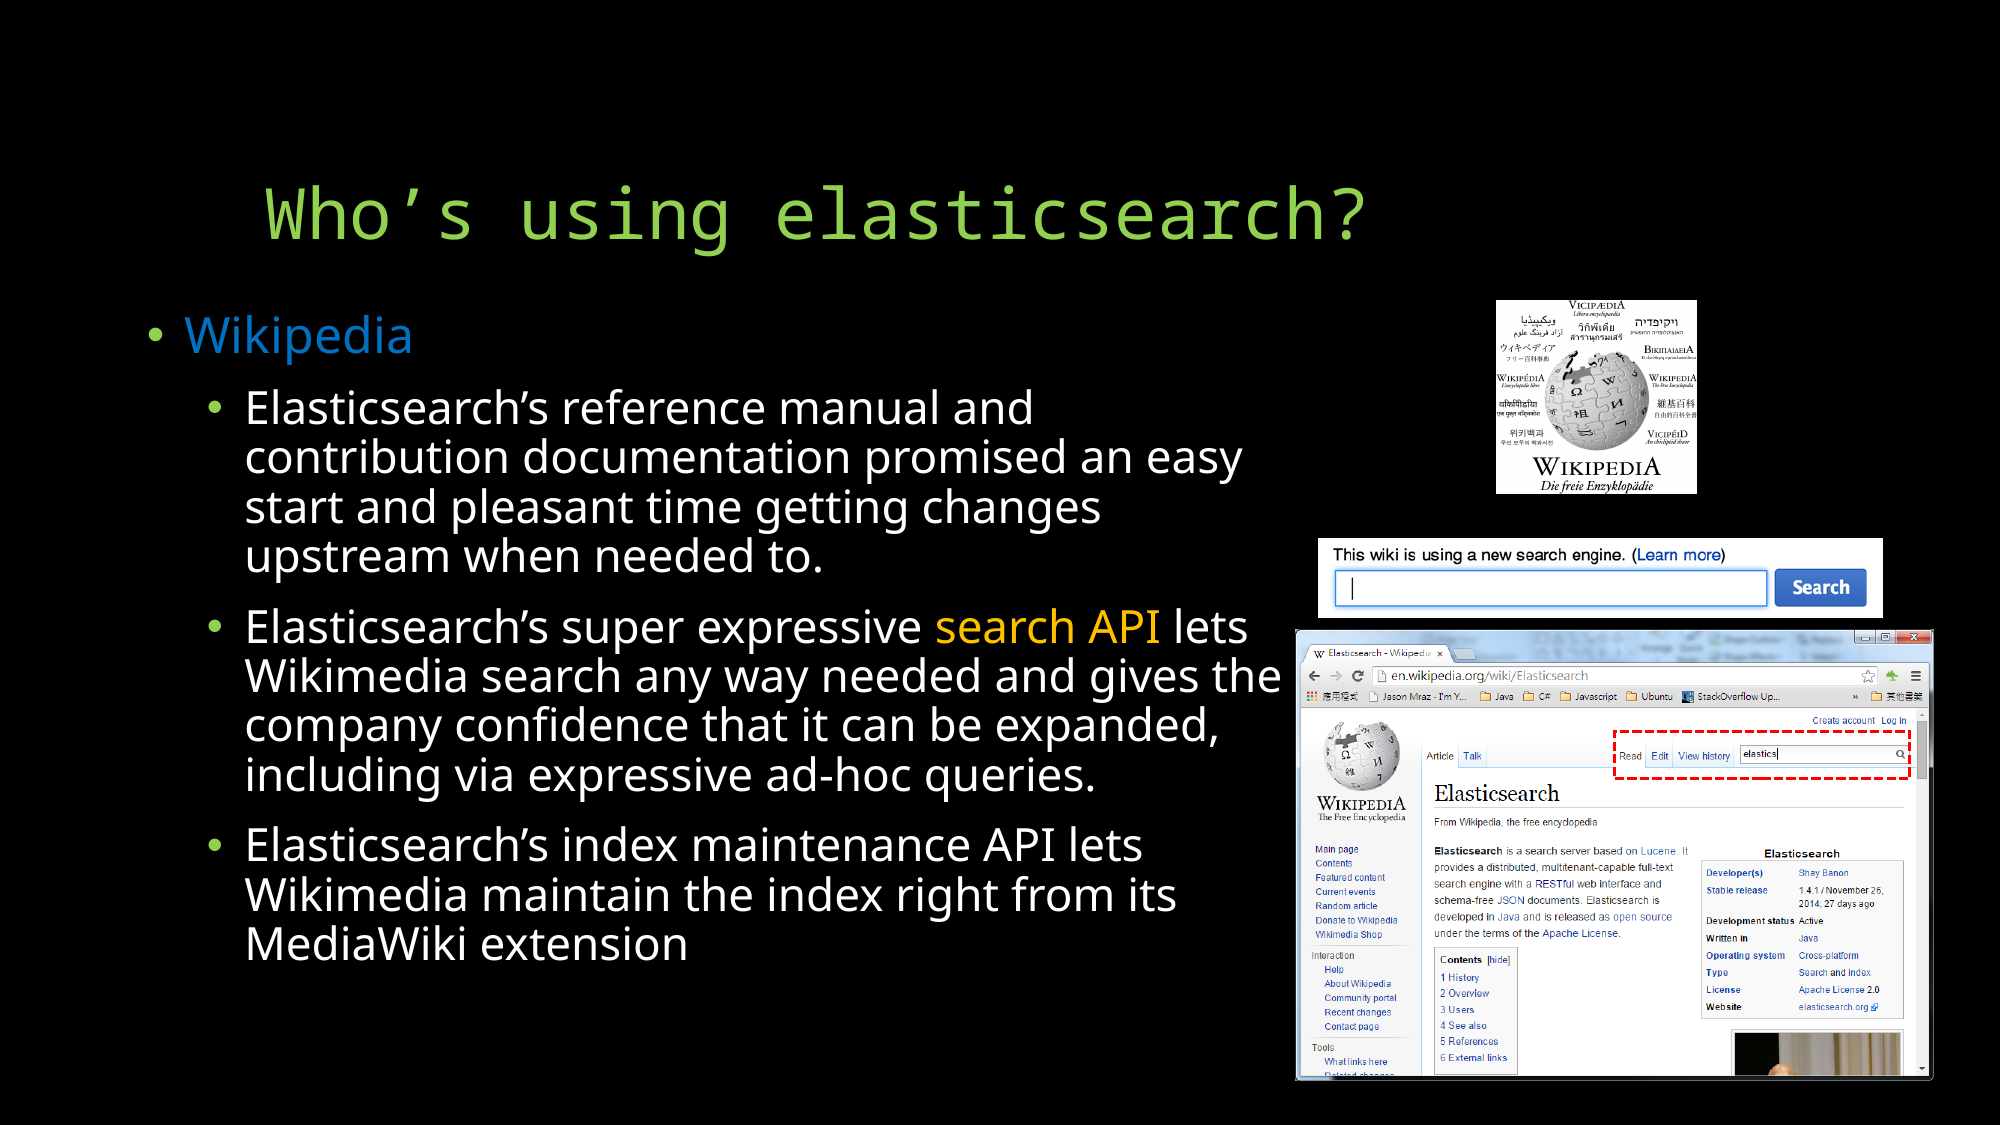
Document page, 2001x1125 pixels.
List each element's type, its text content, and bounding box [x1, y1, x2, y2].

list Wikipedia Elasticsearch’s reference manual and contribution documentation promised an easy start and pleasant time getting changes upstream when needed to. Elasticsearch’s super expressive search API lets Wikimedia search any way needed and gives the company confidence that it can be expanded, including via expressive ad-hoc queries. Elasticsearch’s index maintenance API lets Wikimedia maintain the index right from its MediaWiki extension [131, 302, 1319, 1050]
picture [1295, 629, 1934, 1081]
picture [1318, 538, 1883, 618]
picture [1496, 300, 1697, 494]
title Who’s using elasticsearch? [249, 75, 1750, 263]
